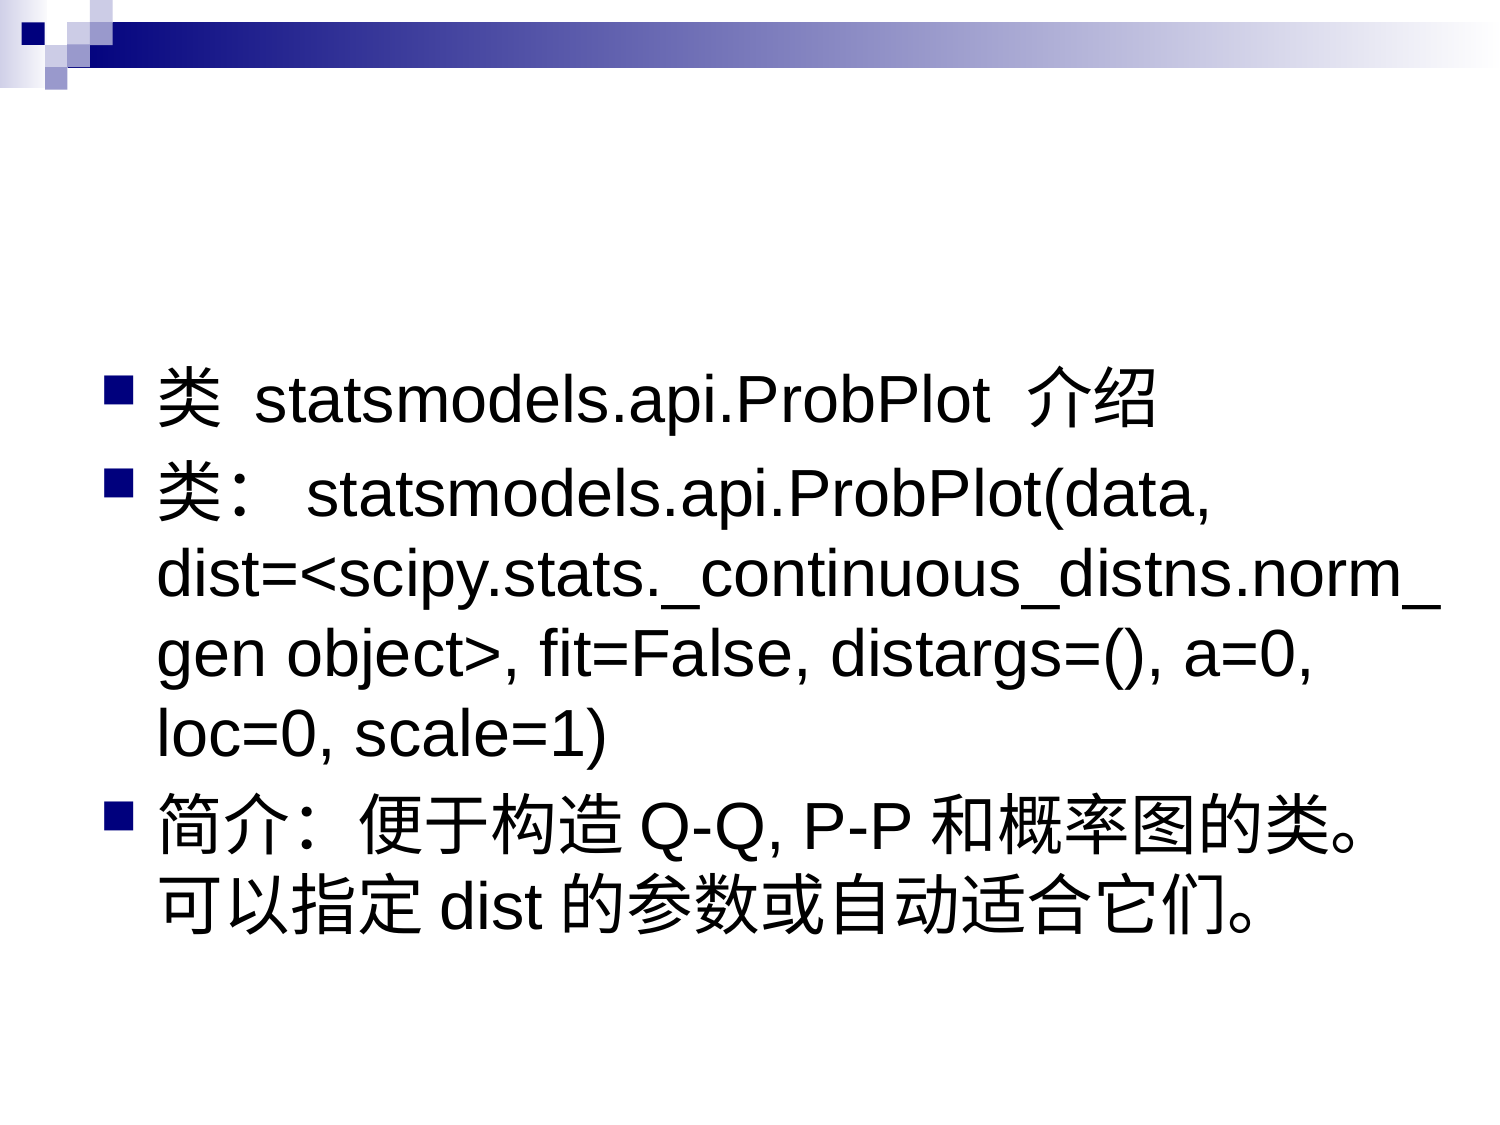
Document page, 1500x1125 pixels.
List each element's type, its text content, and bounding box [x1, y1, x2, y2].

list 类 statsmodels.api.ProbPlot 介绍 类：statsmodels.api.ProbPlot(data, dist=<scipy.stats._continuous_distns.norm_gen object>, fit=False, distargs=(), a=0, loc=0, scale=1) 简介：便于构造Q-Q, P-P和概率图的类。可以指定dist的参数或自动适合它们。 [85, 348, 1470, 973]
